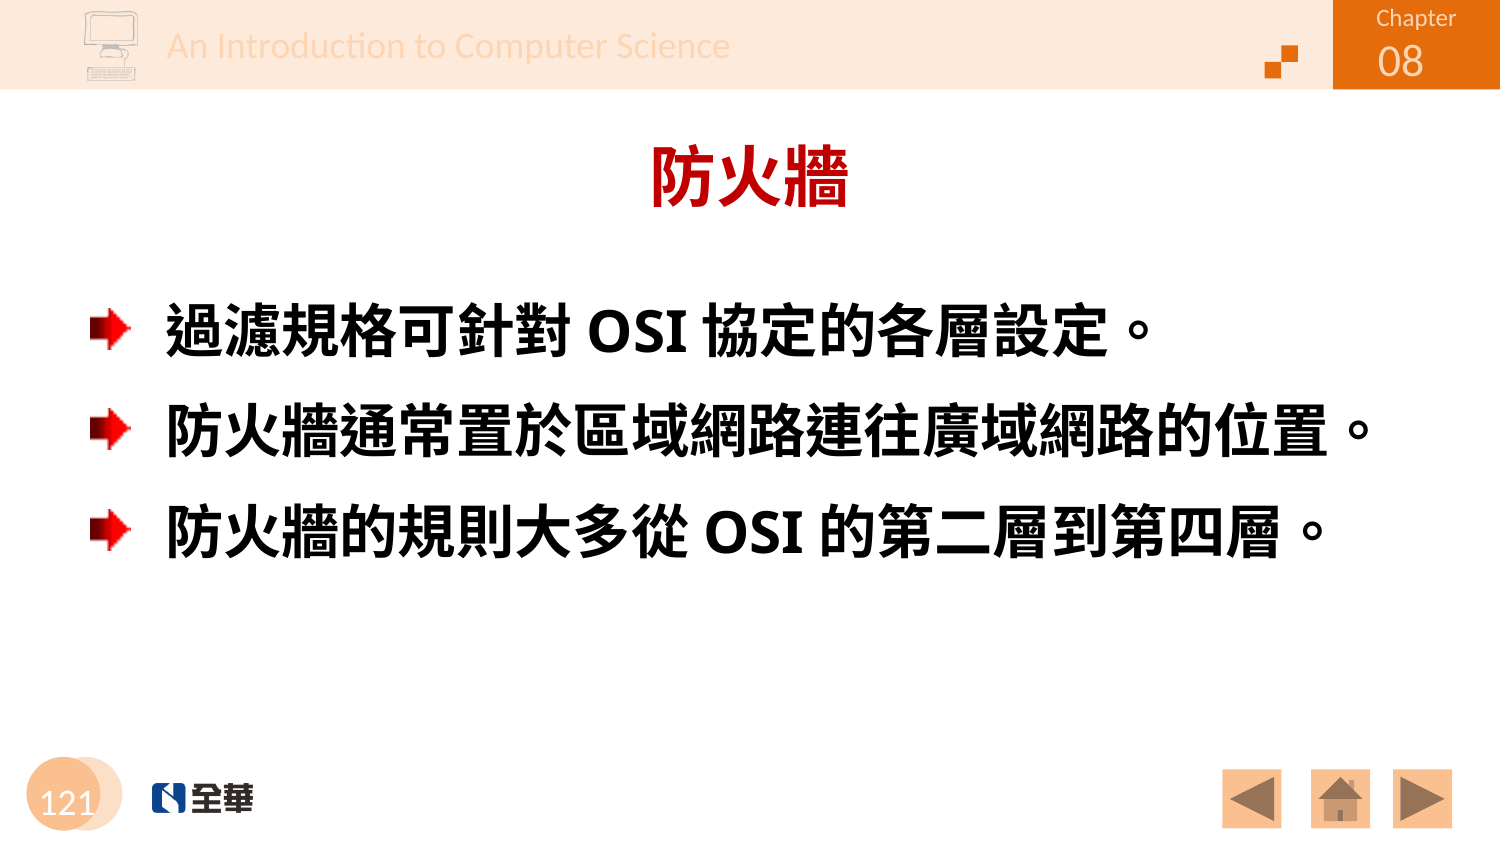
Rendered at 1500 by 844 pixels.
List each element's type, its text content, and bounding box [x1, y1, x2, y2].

list 過濾規格可針對OSI協定的各層設定。 防火牆通常置於區域網路連往廣域網路的位置。 防火牆的規則大多從OSI的第二層到第四層。 [75, 272, 1425, 754]
picture [90, 509, 131, 551]
picture [84, 11, 138, 81]
picture [90, 408, 131, 450]
picture [90, 308, 131, 350]
title 防火牆 [75, 104, 1425, 245]
picture [152, 783, 253, 813]
